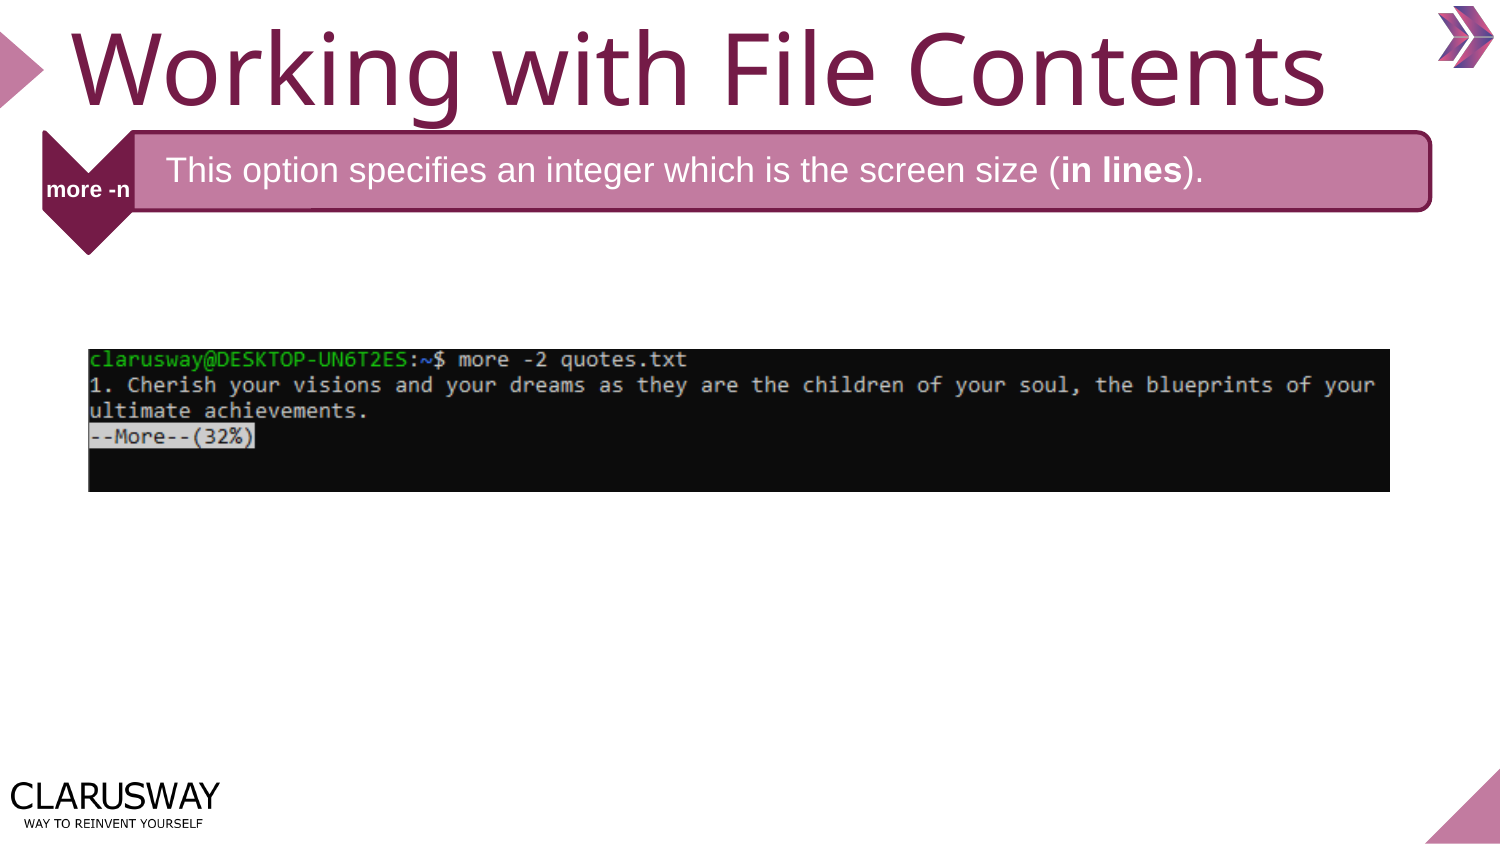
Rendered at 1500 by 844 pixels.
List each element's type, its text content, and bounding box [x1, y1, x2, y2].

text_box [0, 132, 1431, 254]
picture [1438, 6, 1494, 68]
text_box Working with File Contents [70, 28, 1419, 130]
picture [11, 782, 220, 828]
picture [88, 349, 1390, 492]
